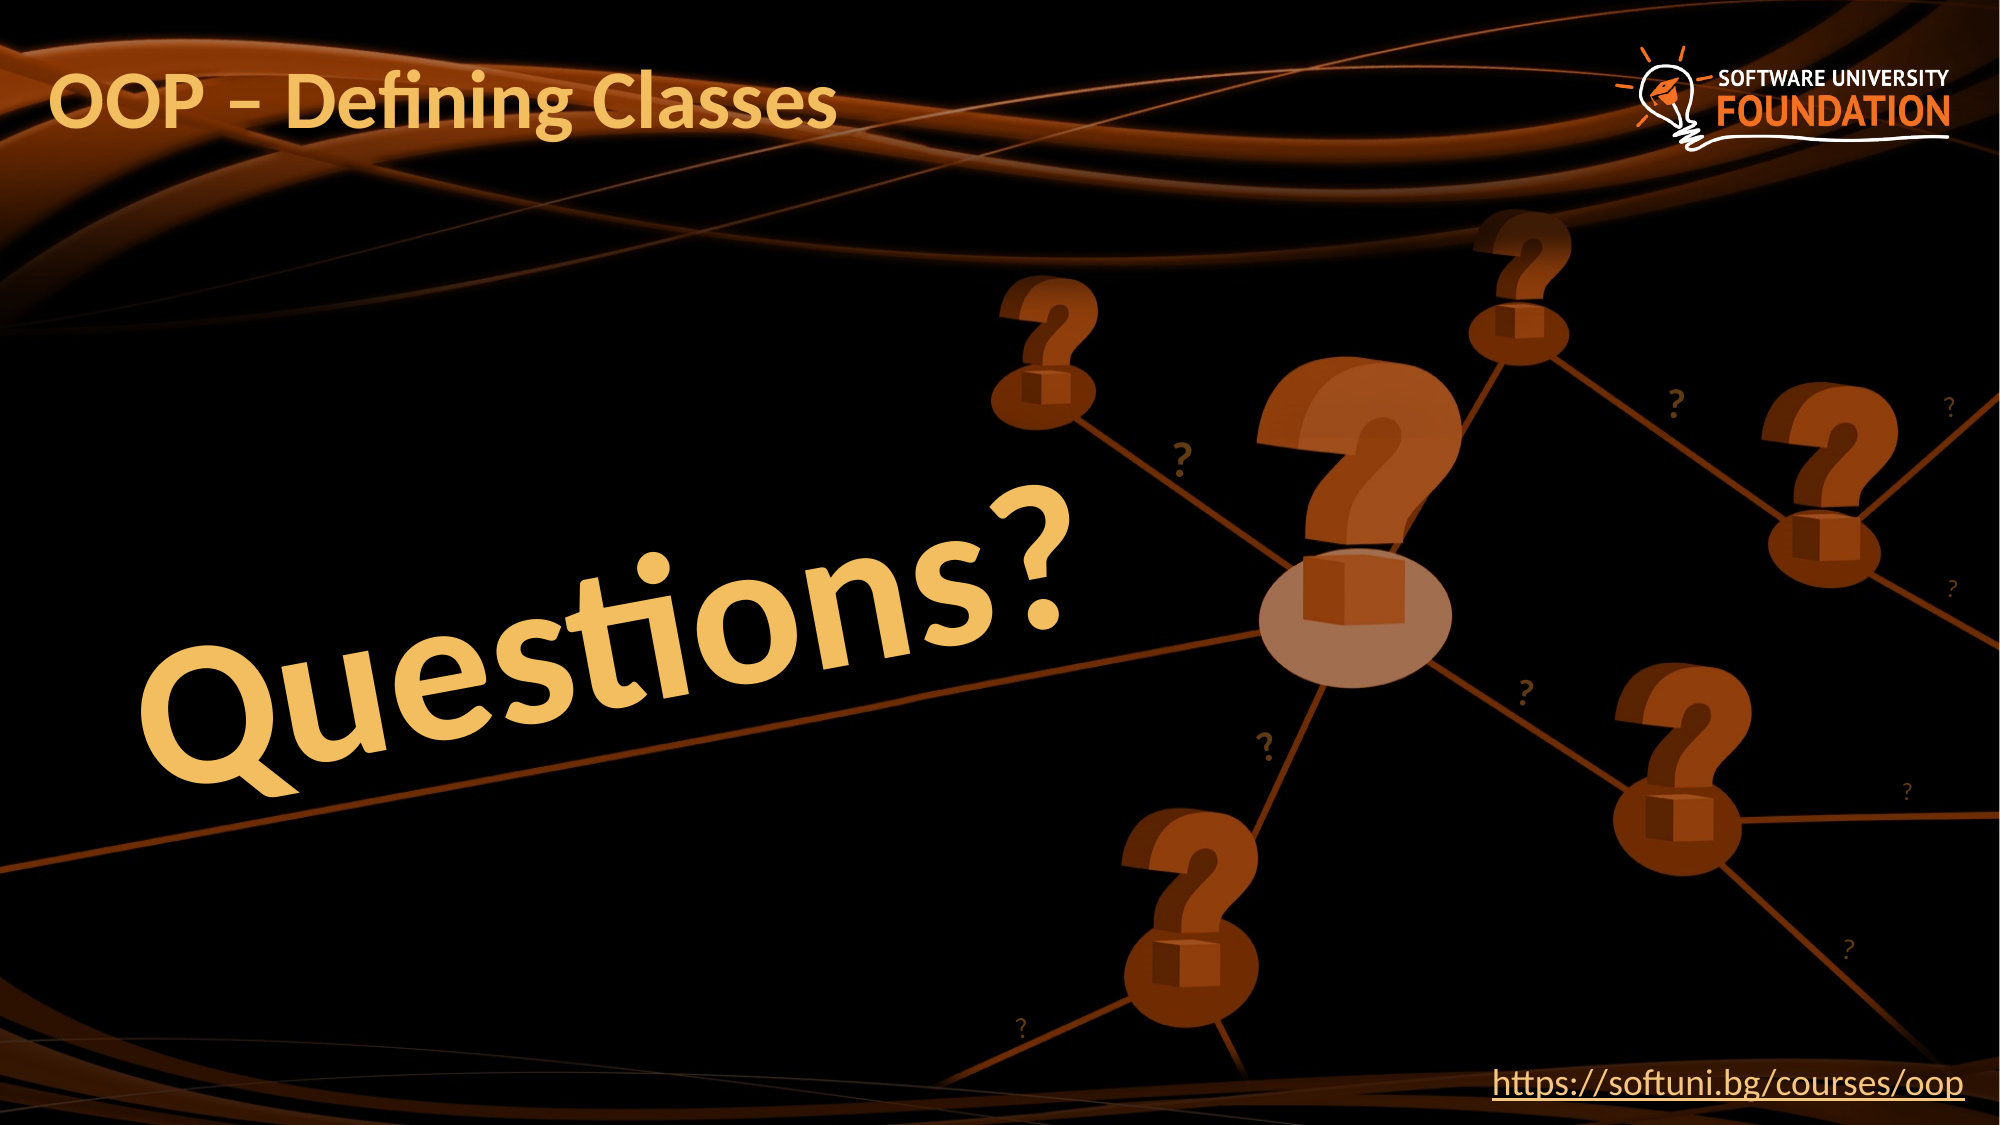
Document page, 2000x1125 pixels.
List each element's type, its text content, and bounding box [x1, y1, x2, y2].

title OOP – Defining Classes [30, 19, 1595, 185]
picture [0, 0, 2000, 1125]
list https://softuni.bg/courses/oop [250, 1050, 1971, 1110]
